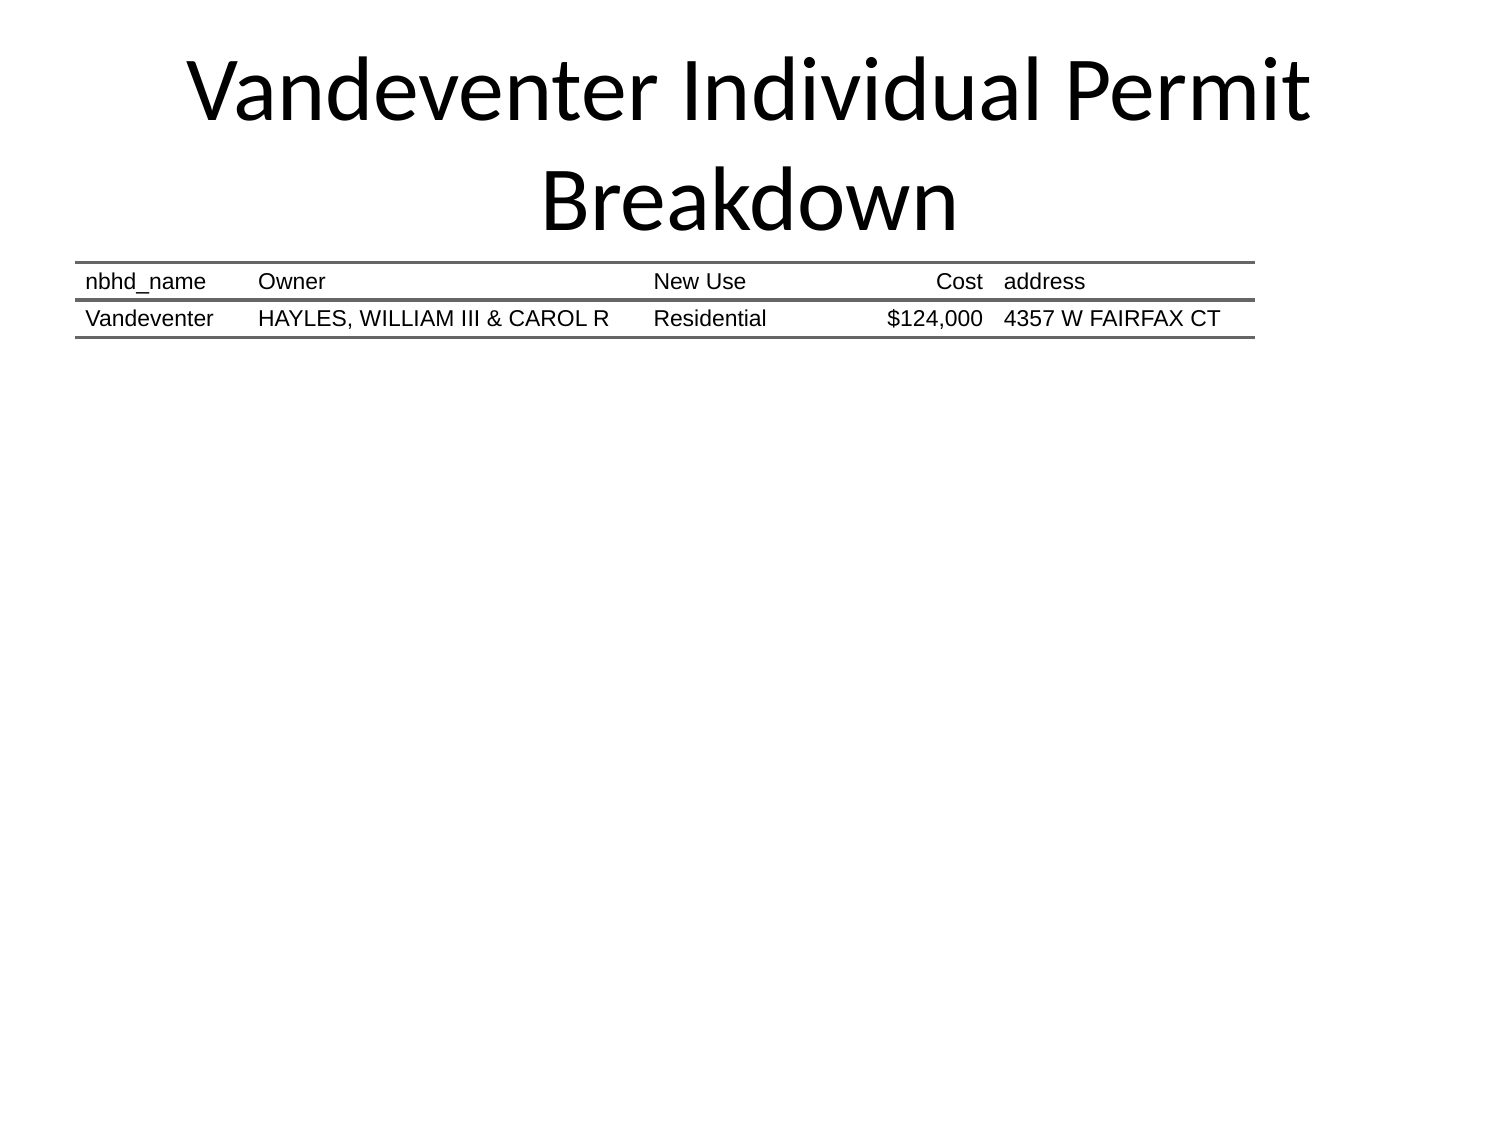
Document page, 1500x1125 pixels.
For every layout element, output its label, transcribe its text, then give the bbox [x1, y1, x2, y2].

table_cell $124,000 [799, 302, 994, 336]
table_header nbhd_name [75, 264, 248, 298]
table_header New Use [643, 264, 799, 298]
table_header Owner [248, 264, 643, 298]
table_header Cost [799, 264, 994, 298]
table_cell 4357 W FAIRFAX CT [994, 302, 1255, 336]
title Vandeventer Individual Permit Breakdown [75, 45, 1425, 233]
table_cell HAYLES, WILLIAM III & CAROL R [248, 302, 643, 336]
table_header address [994, 264, 1255, 298]
table_cell Vandeventer [75, 302, 248, 336]
table_cell Residential [643, 302, 799, 336]
